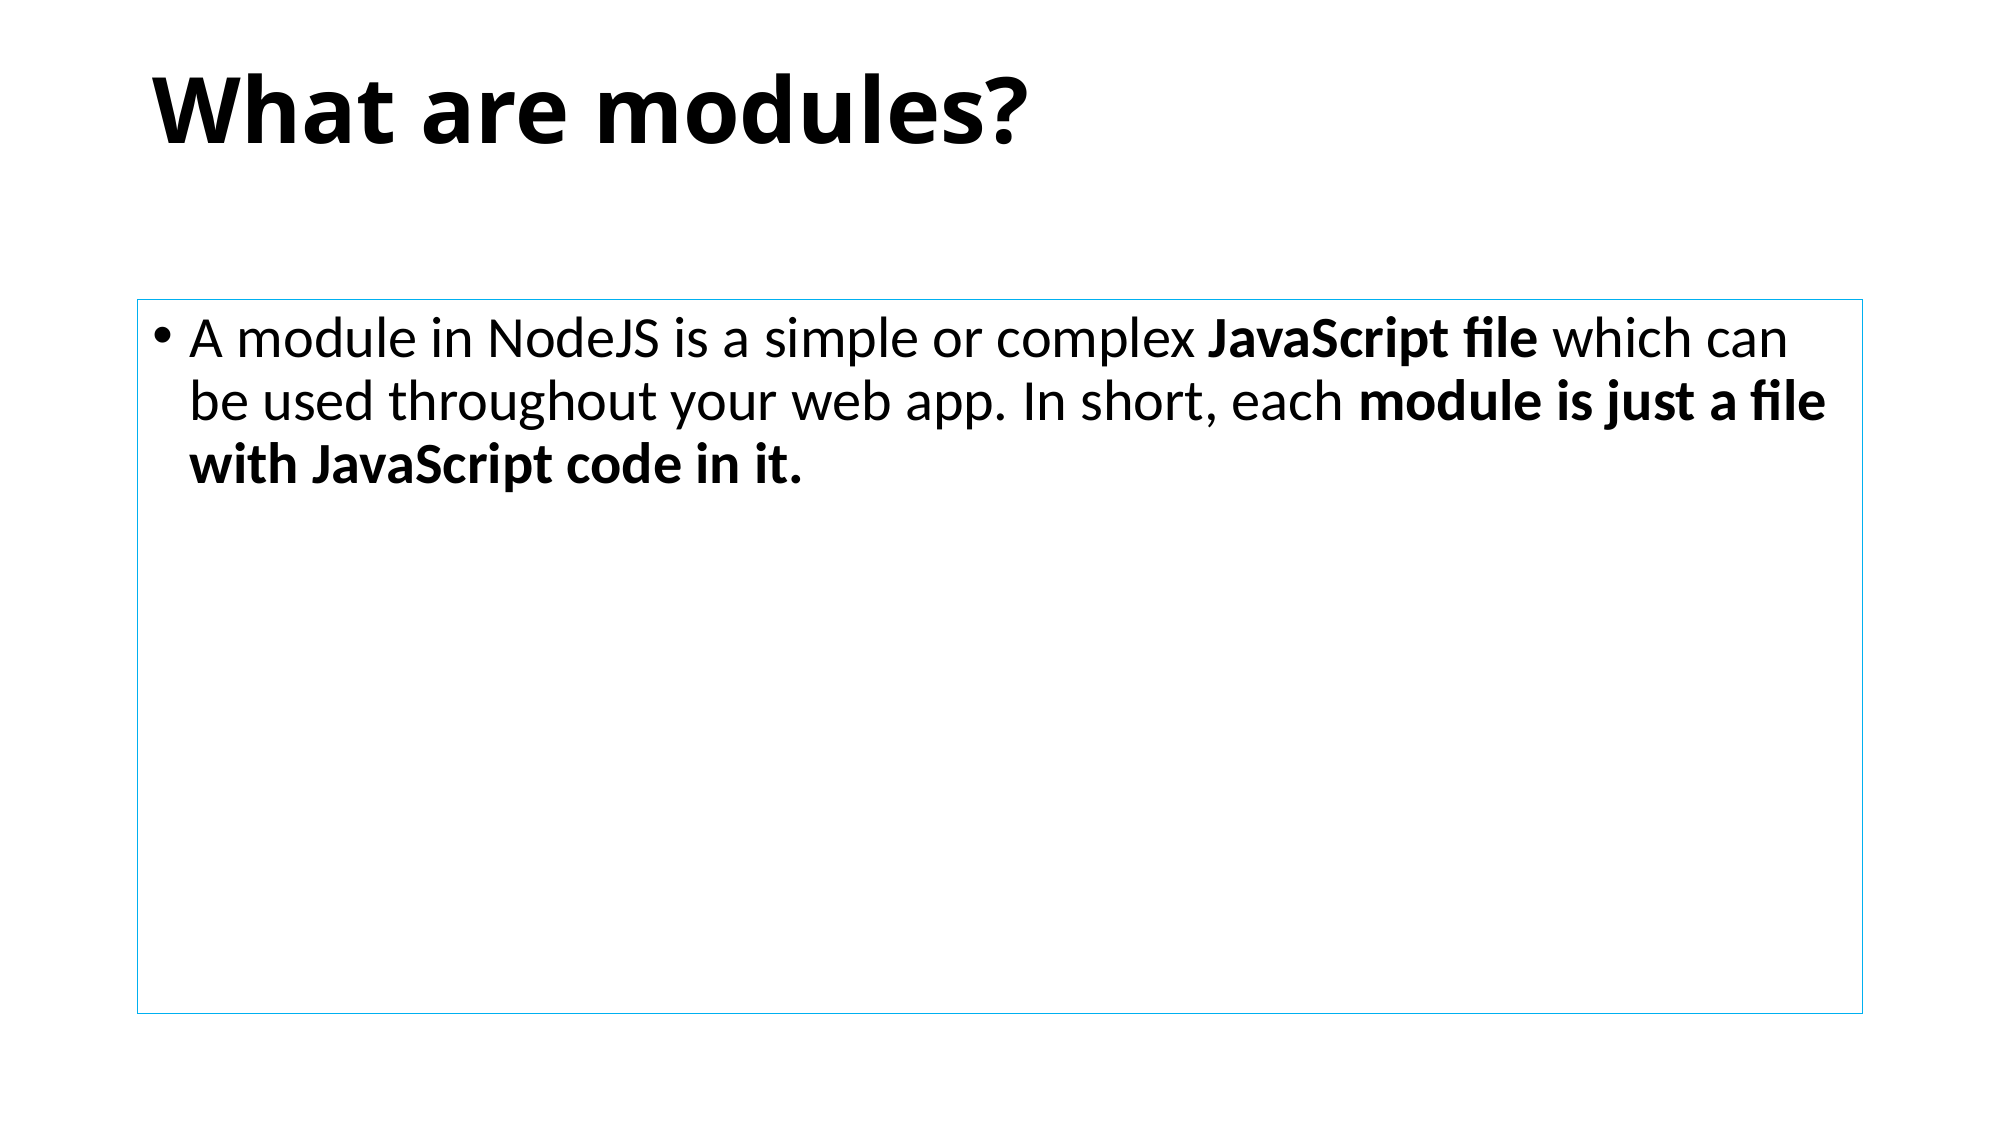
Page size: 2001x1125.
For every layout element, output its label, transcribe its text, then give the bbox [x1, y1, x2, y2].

list A module in NodeJS is a simple or complex JavaScript file which can be used throughout your web app. In short, each module is just a file with JavaScript code in it. [137, 299, 1863, 1014]
title What are modules? [137, 59, 1863, 278]
